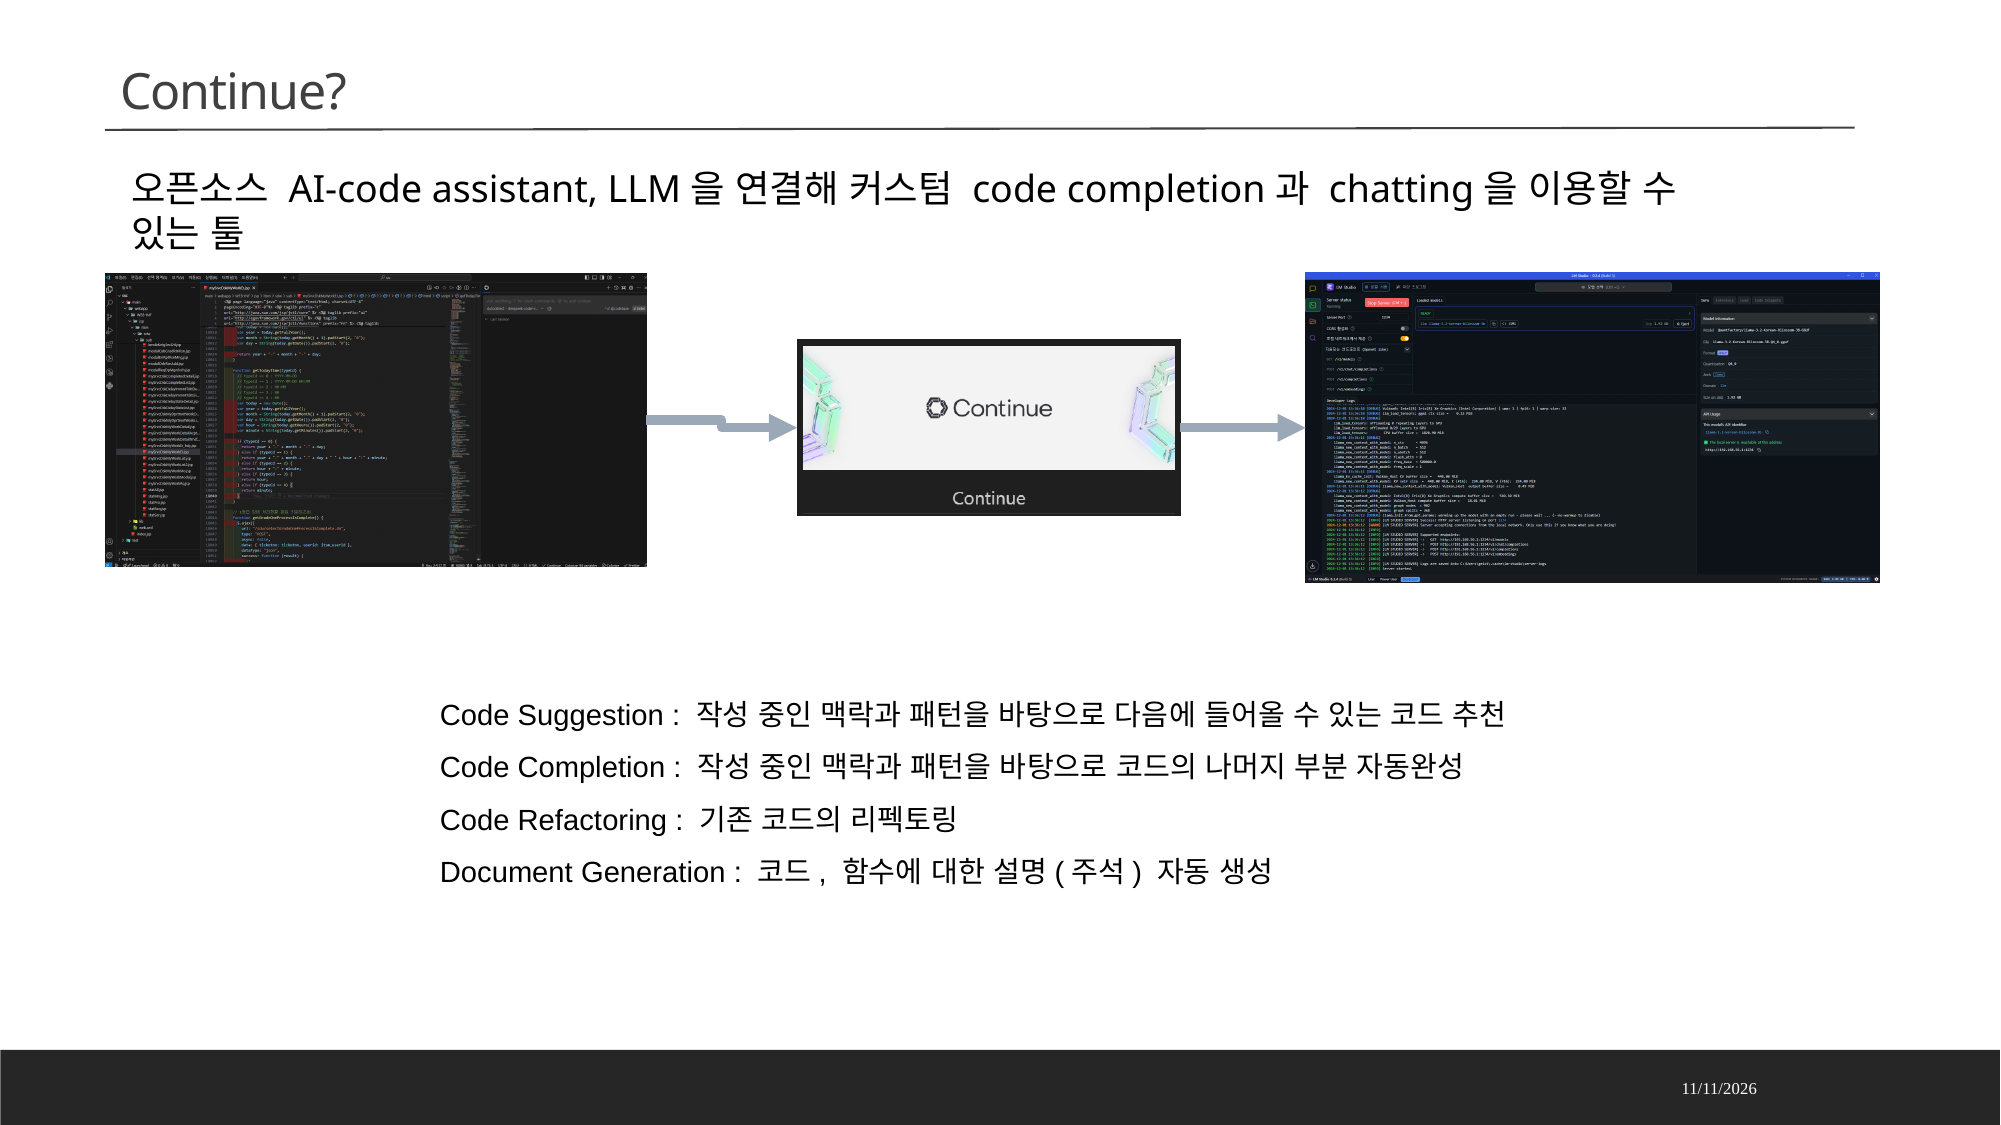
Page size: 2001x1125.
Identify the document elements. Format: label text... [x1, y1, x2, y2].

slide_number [1348, 1057, 1773, 1118]
text_box Code Suggestion : 작성 중인 맥락과 패턴을 바탕으로 다음에 들어올 수 있는 코드 추천 Code Completion : 작성 중인 맥락과 패턴을 바탕으로 코드의 나머지 부분 자동완성 Code Refactoring : 기존 코드의 리펙토링 Document Generation : 코드, 함수에 대한 설명(주석) 자동 생성 [424, 670, 1668, 896]
title Continue? [105, 38, 1855, 128]
picture [1305, 272, 1881, 584]
picture [104, 272, 647, 568]
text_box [645, 419, 798, 429]
picture [796, 338, 1181, 517]
text_box 오픈소스 AI-code assistant, LLM을 연결해 커스텀 code completion과 chatting을 이용할 수 있는 툴 [116, 157, 1729, 263]
